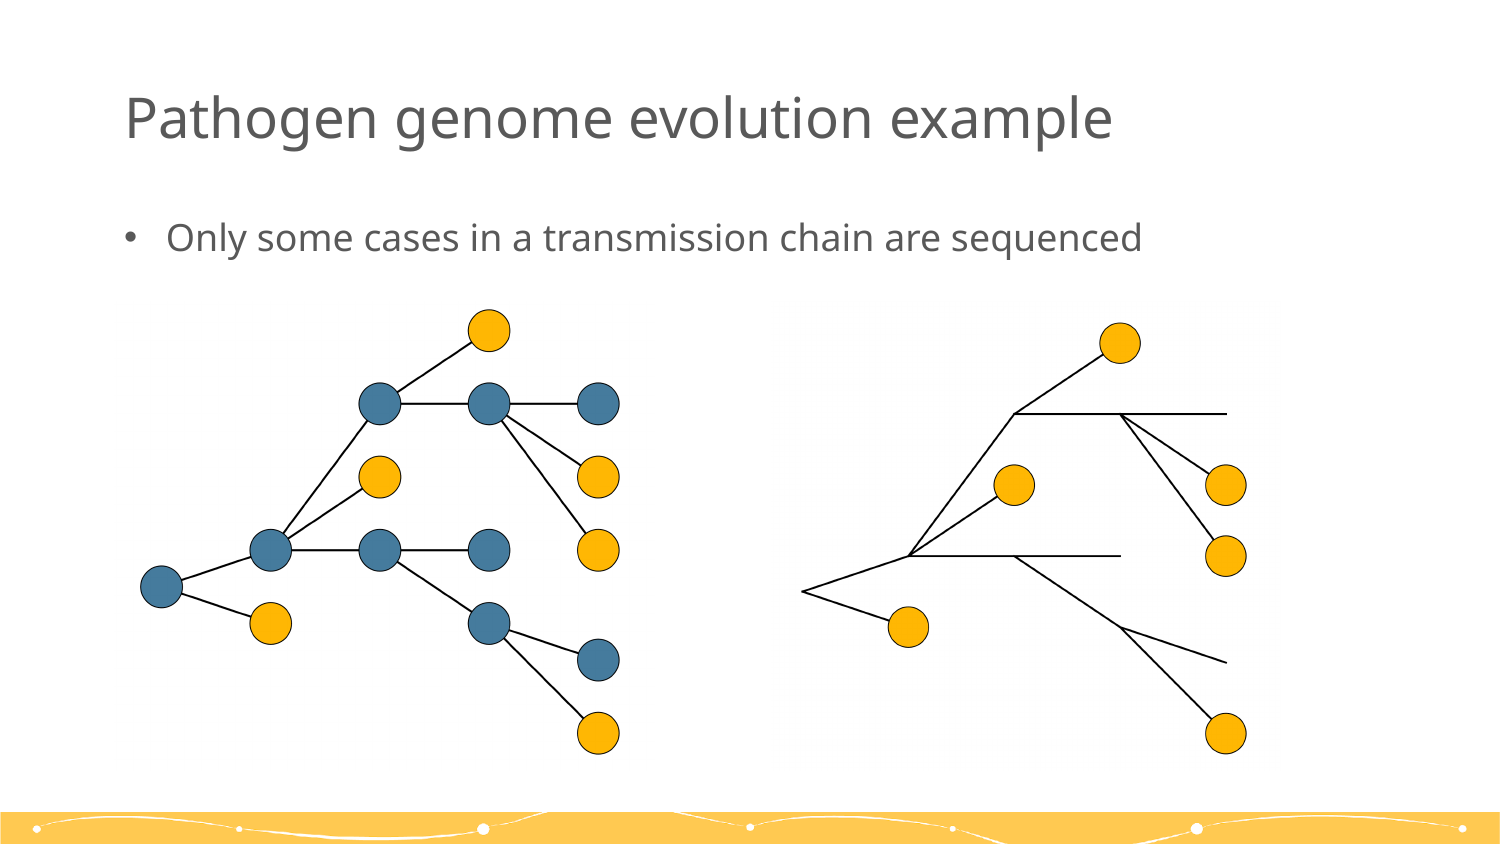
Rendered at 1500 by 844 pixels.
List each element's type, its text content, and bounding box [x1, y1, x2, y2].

text_box Pathogen genome evolution example [112, 48, 1397, 156]
picture [770, 301, 1281, 771]
text_box Only some cases in a transmission chain are sequenced [112, 176, 1397, 302]
picture [114, 301, 655, 771]
picture [0, 812, 1500, 844]
